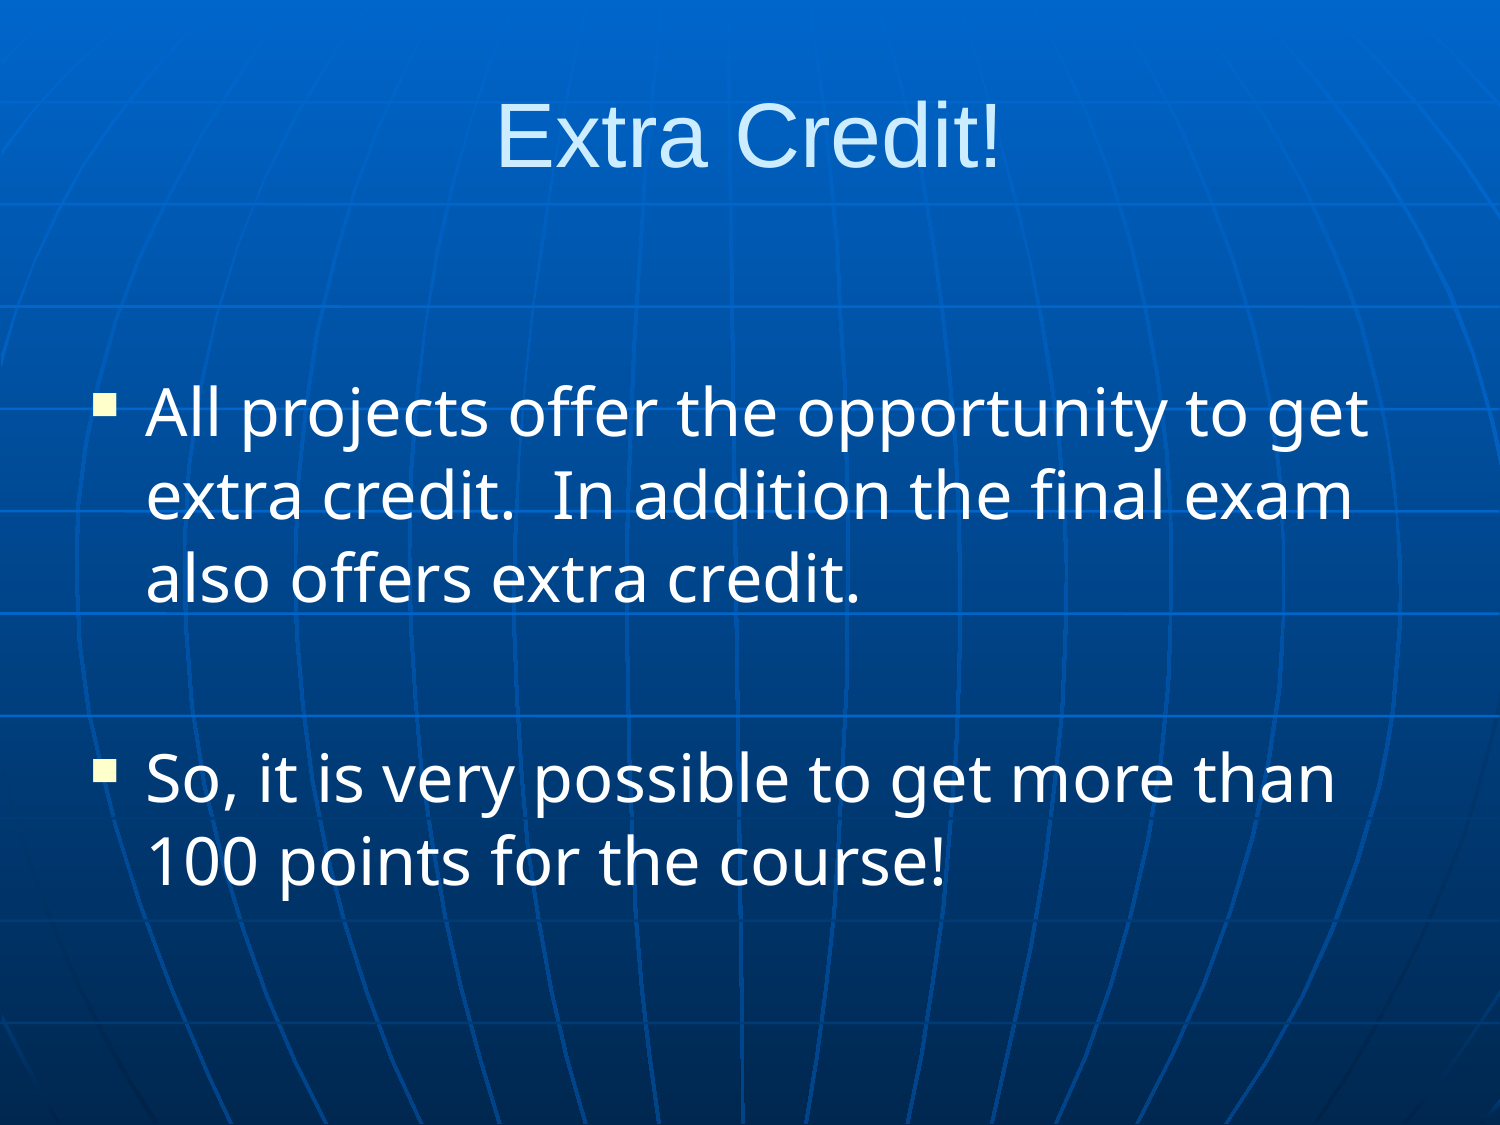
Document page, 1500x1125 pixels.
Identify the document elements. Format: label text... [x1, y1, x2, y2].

title Extra Credit! [75, 45, 1425, 232]
list All projects offer the opportunity to get extra credit. In addition the final exam also offers extra credit. So, it is very possible to get more than 100 points for the course! [75, 262, 1425, 1006]
